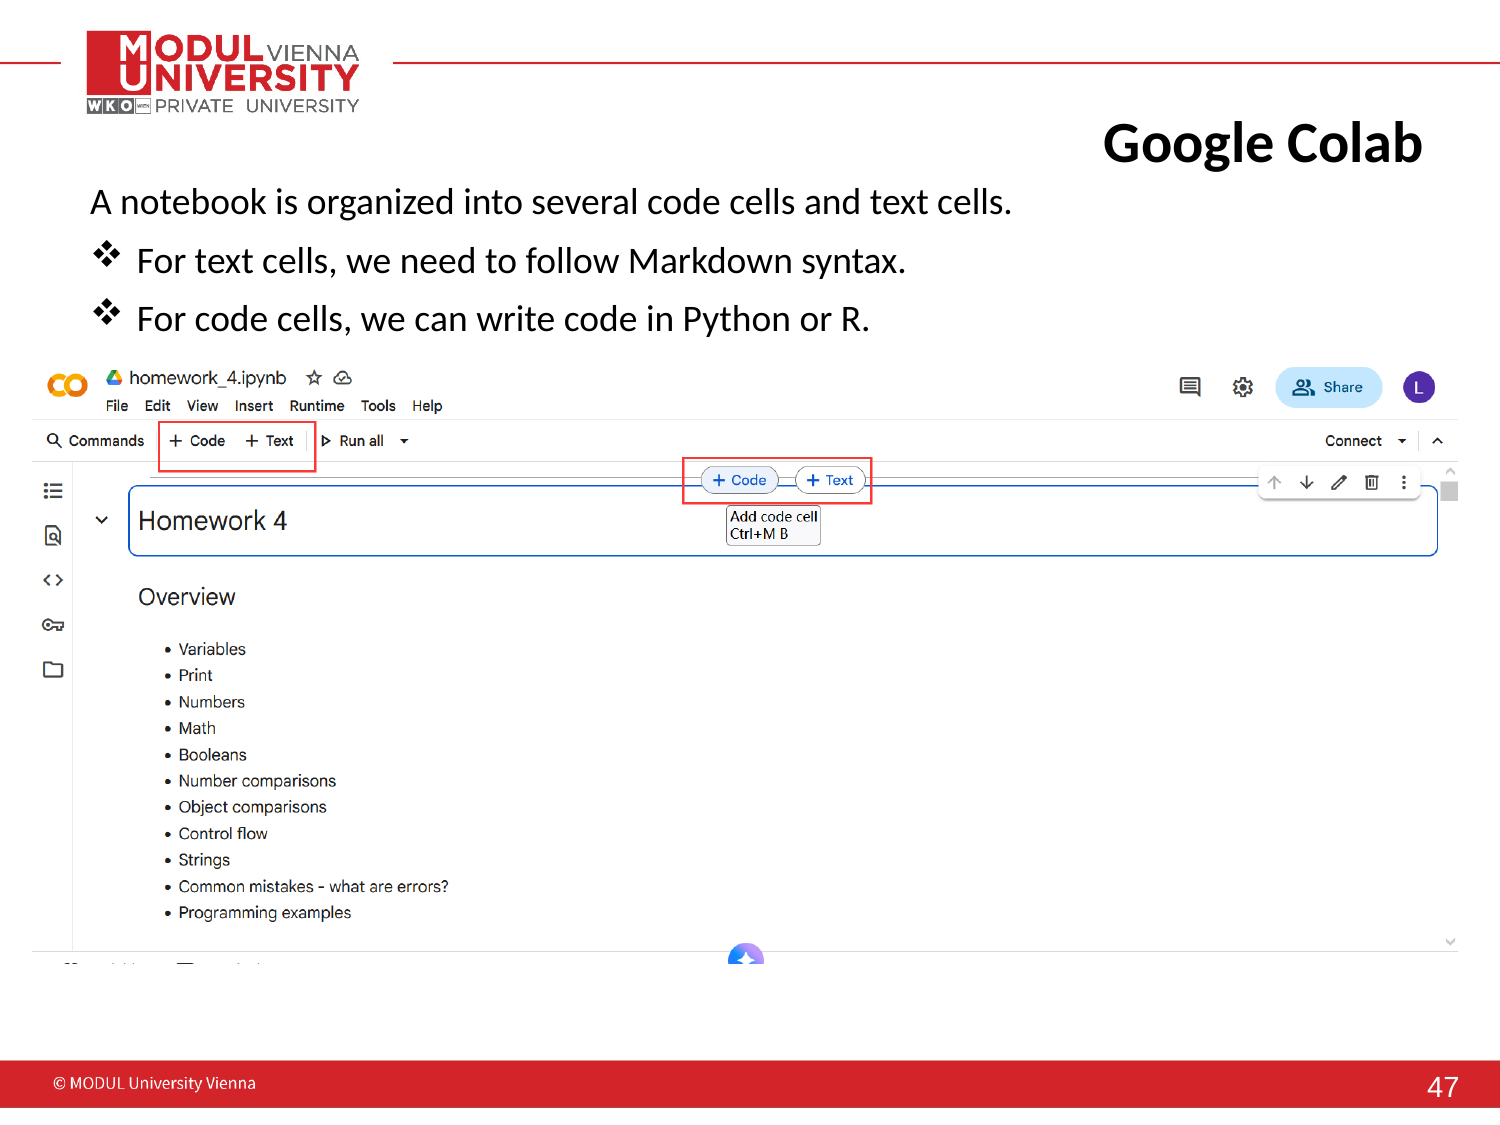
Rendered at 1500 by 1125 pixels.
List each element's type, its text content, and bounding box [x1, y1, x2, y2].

title Google Colab [51, 45, 1439, 233]
list A notebook is organized into several code cells and text cells. For text cells, we need to follow Markdown syntax. For code cells, we can write code in Python or R. [75, 162, 1425, 355]
picture [0, 0, 1500, 1125]
